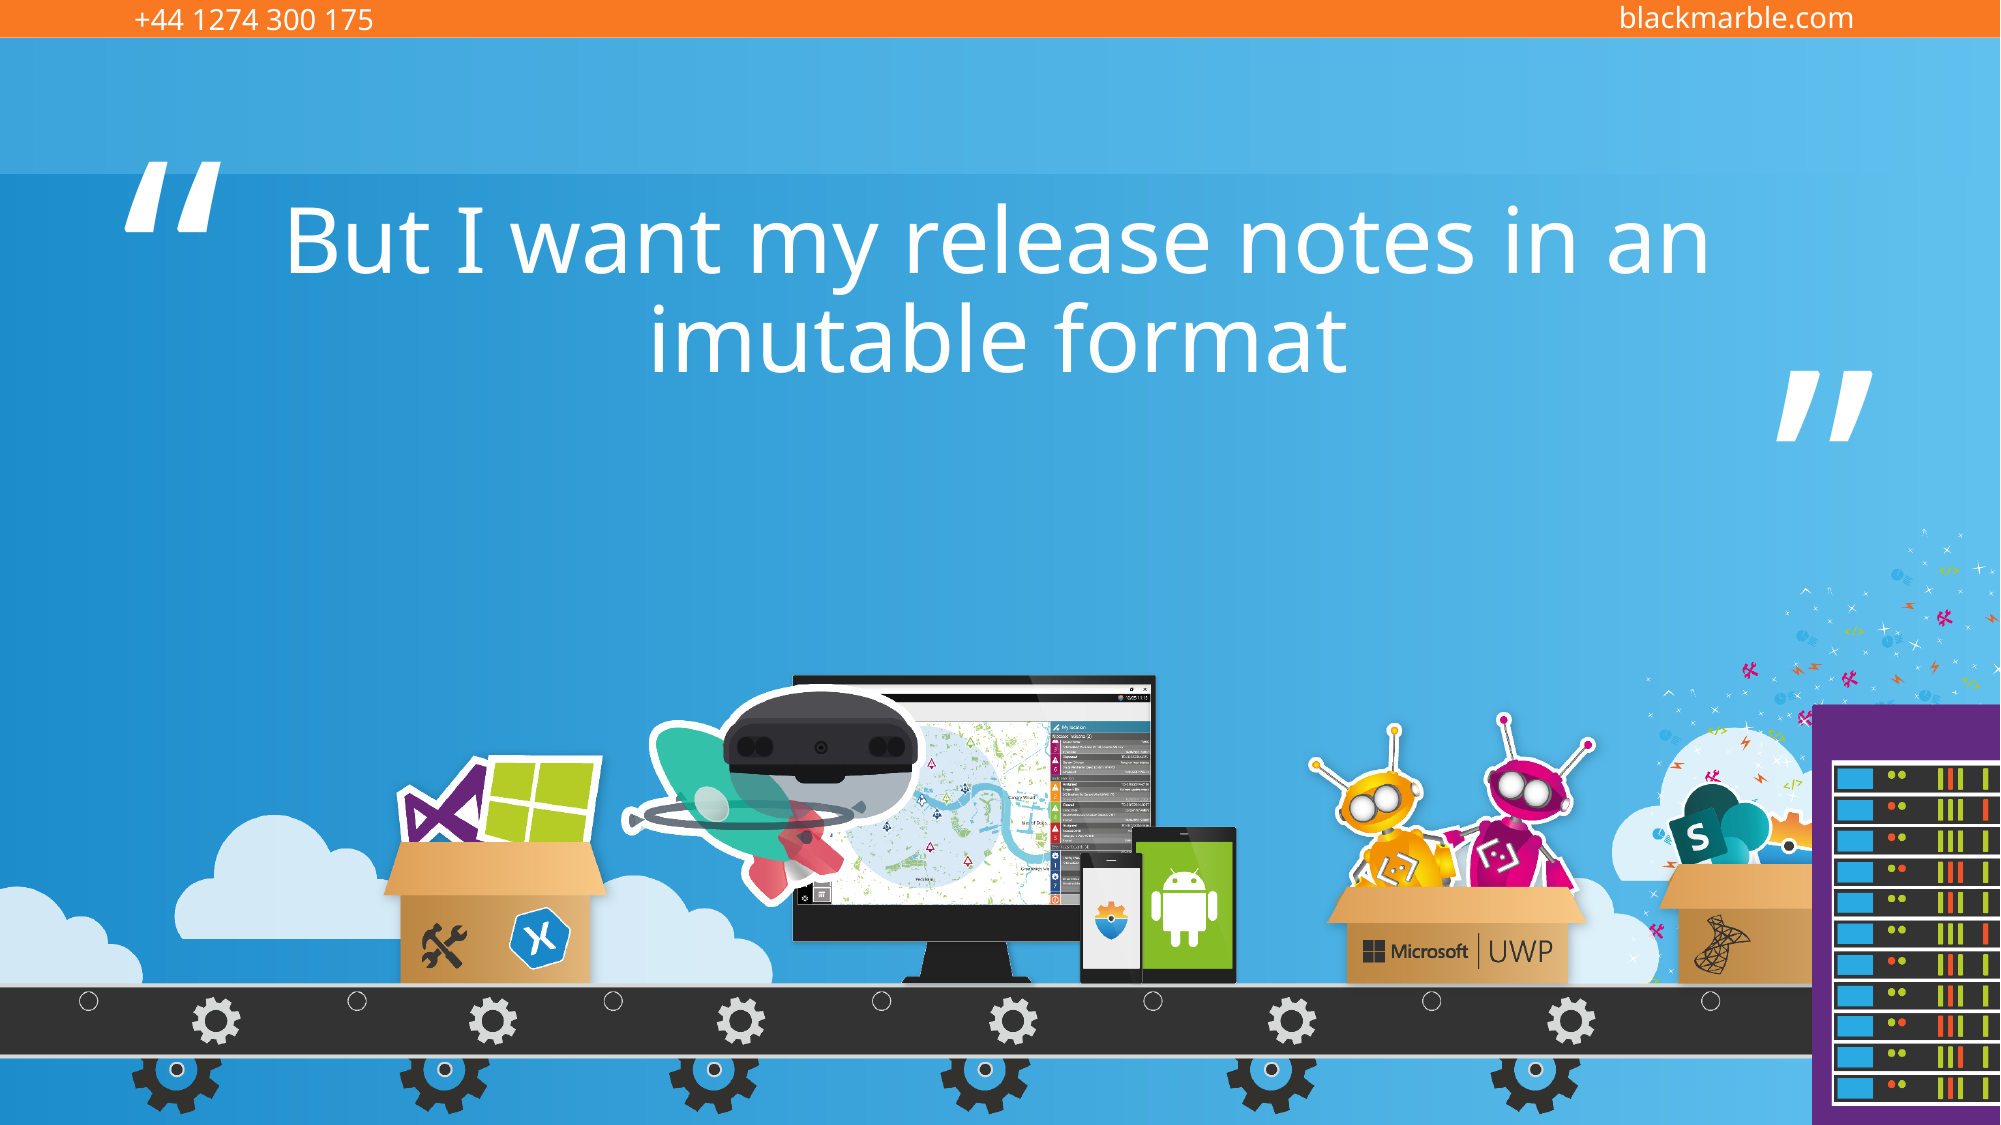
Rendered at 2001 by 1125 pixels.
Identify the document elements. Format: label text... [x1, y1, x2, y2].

picture [0, 174, 2000, 1125]
title But I want my release notes in an imutable format [255, 133, 1742, 453]
